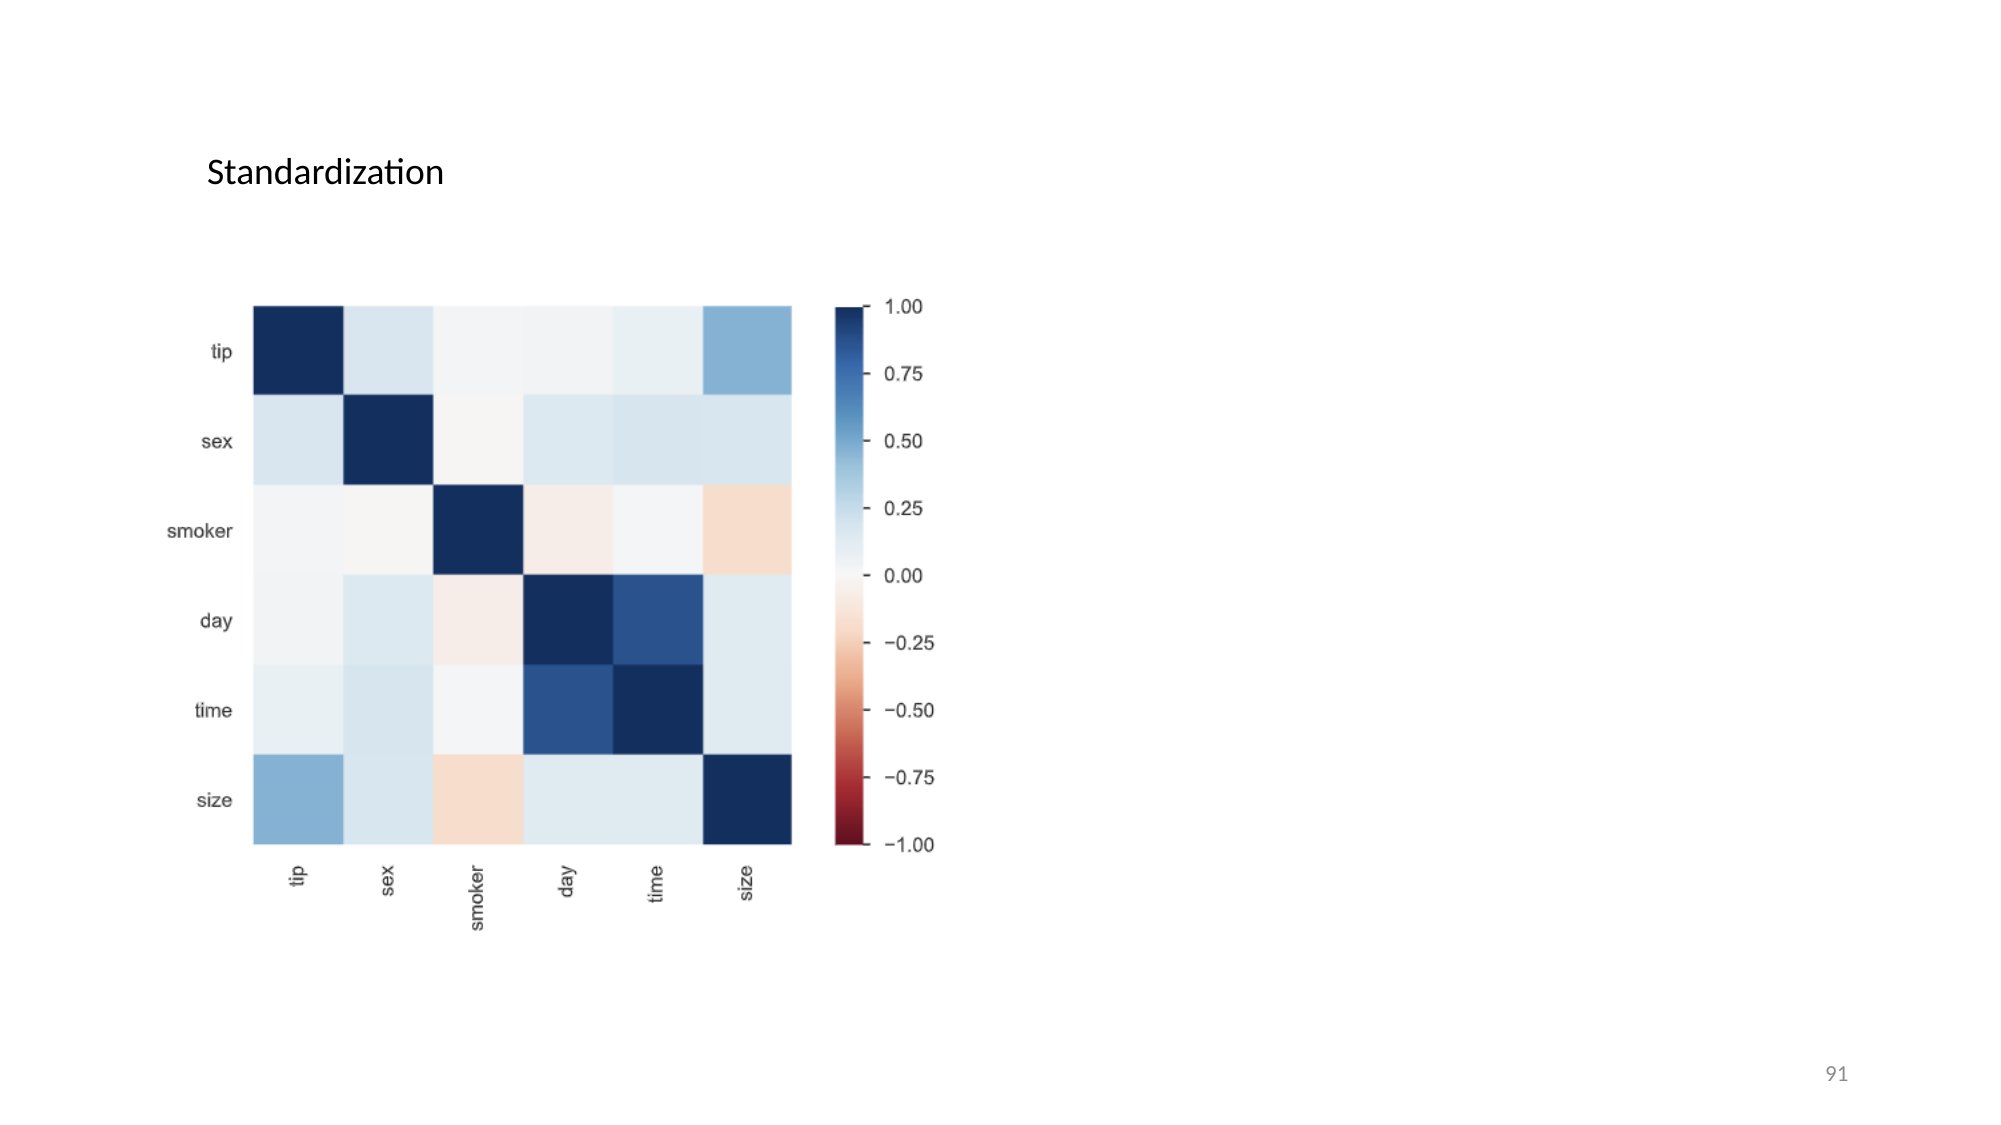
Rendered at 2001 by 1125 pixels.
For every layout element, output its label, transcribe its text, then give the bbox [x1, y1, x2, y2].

picture [134, 230, 1028, 979]
text_box Standardization [192, 139, 460, 200]
slide_number 90 [1413, 1042, 1864, 1103]
